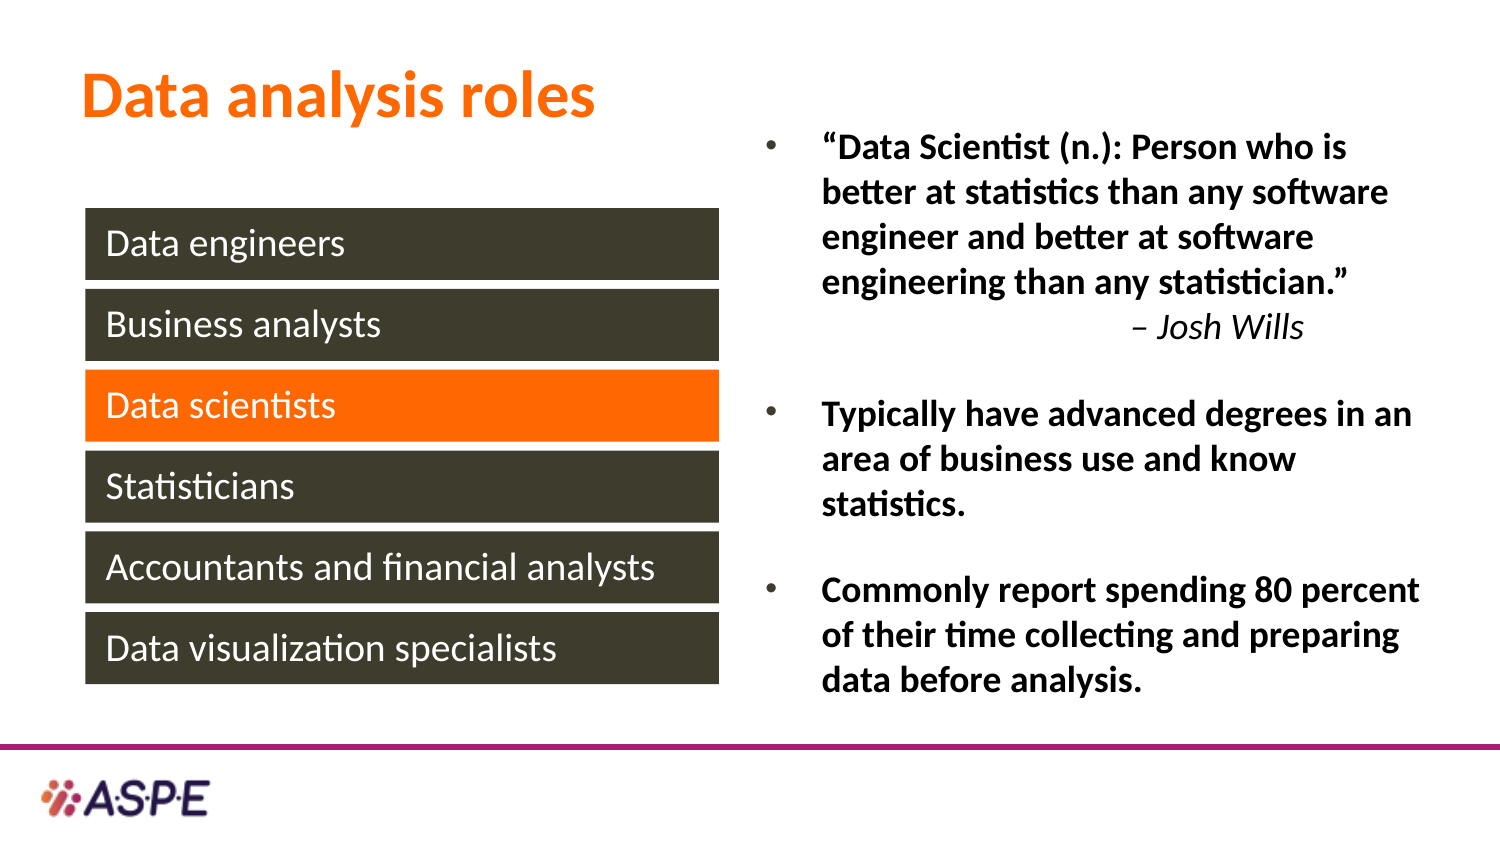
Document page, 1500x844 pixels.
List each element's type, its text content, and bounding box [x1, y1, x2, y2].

list “Data Scientist (n.): Person who is better at statistics than any software engineer and better at software engineering than any statistician.” – Josh Wills Typically have advanced degrees in an area of business use and know statistics. Commonly report spending 80 percent of their time collecting and preparing data before analysis. [765, 157, 1433, 744]
title Data analysis roles [81, 60, 1433, 157]
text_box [85, 208, 719, 685]
picture [37, 776, 213, 822]
